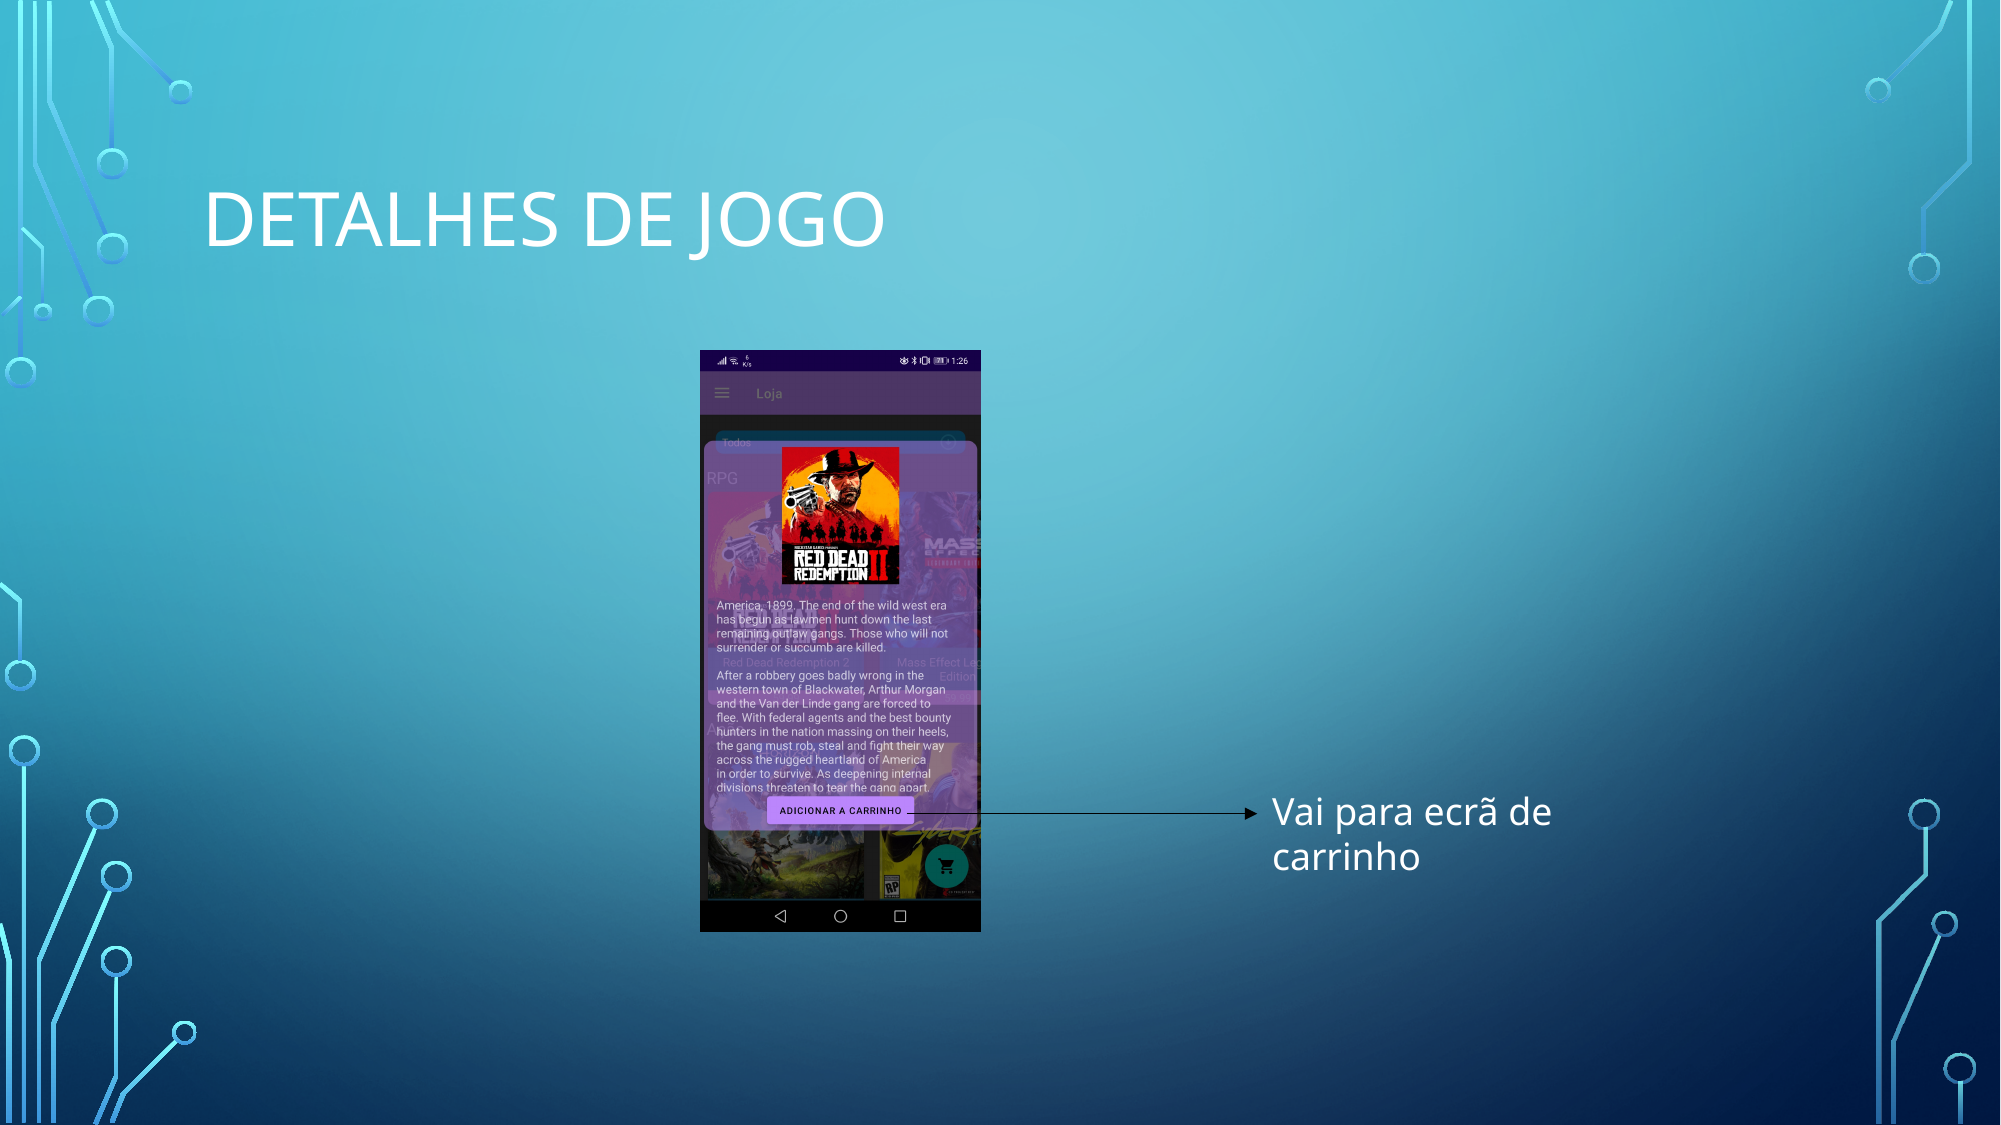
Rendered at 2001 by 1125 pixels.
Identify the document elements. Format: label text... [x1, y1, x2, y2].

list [700, 349, 982, 932]
text_box Vai para ecrã de carrinho [1257, 780, 1695, 886]
title Detalhes de jogo [187, 101, 1813, 344]
